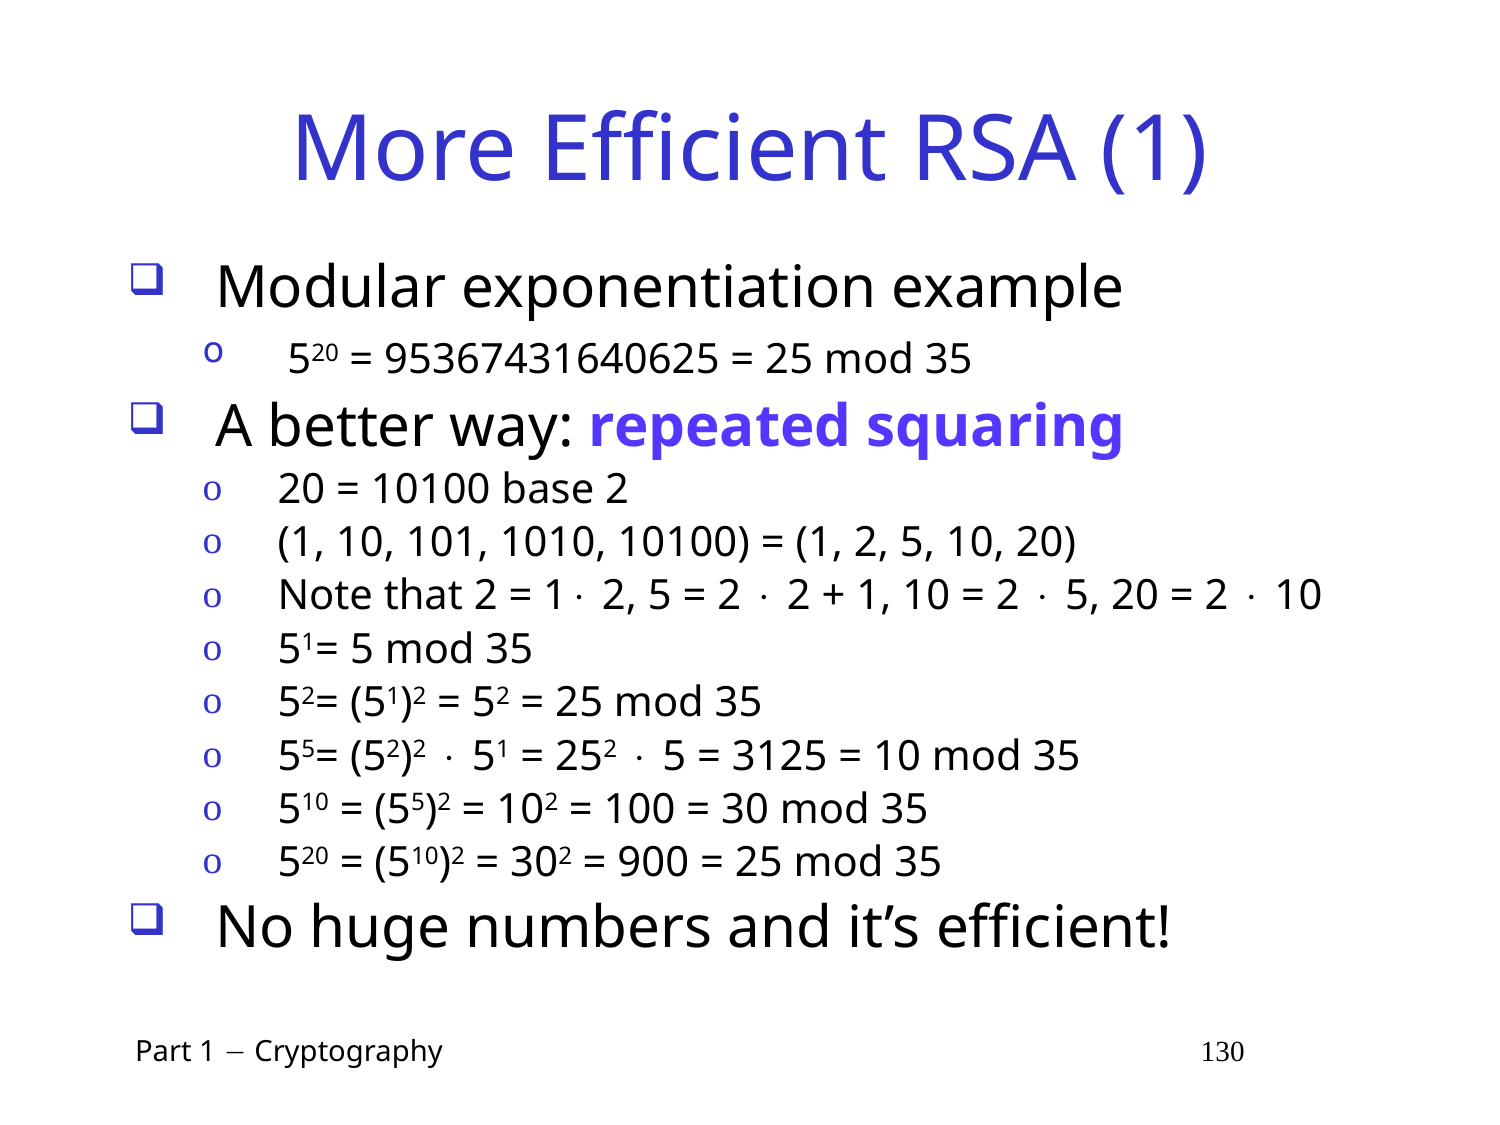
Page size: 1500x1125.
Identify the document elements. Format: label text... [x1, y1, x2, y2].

footer Part 1  Cryptography 130 [112, 1024, 1401, 1101]
title More Efficient RSA (1) [112, 49, 1388, 238]
list Modular exponentiation example 520 = 95367431640625 = 25 mod 35 A better way: repeated squaring 20 = 10100 base 2 (1, 10, 101, 1010, 10100) = (1, 2, 5, 10, 20) Note that 2 = 1 2, 5 = 2  2 + 1, 10 = 2  5, 20 = 2  10 51= 5 mod 35 52= (51)2 = 52 = 25 mod 35 55= (52)2  51 = 252  5 = 3125 = 10 mod 35 510 = (55)2 = 102 = 100 = 30 mod 35 520 = (510)2 = 302 = 900 = 25 mod 35 No huge numbers and it’s efficient! [112, 249, 1376, 1001]
